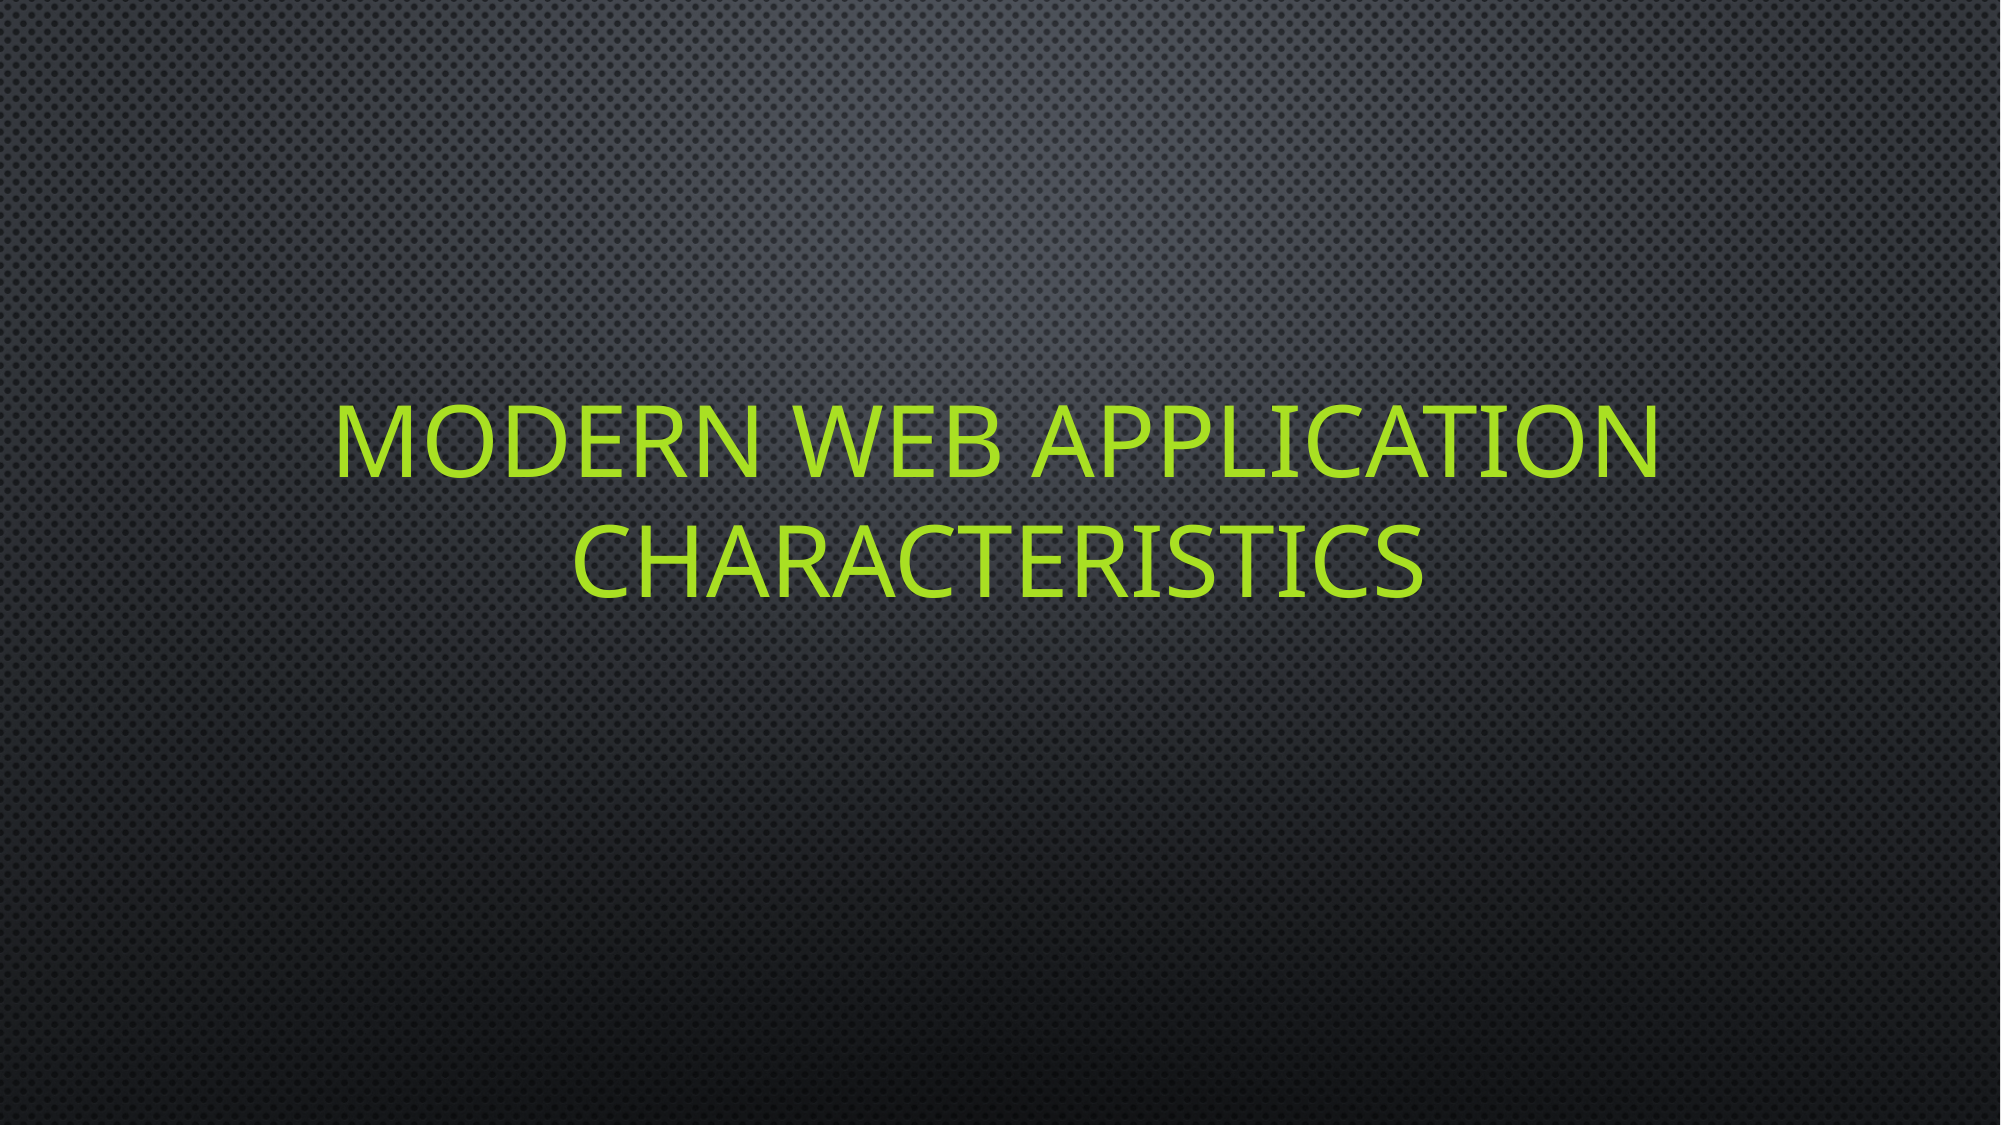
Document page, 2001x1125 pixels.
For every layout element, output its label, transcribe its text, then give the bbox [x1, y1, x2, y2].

title Modern web application characteristics [287, 99, 1711, 625]
